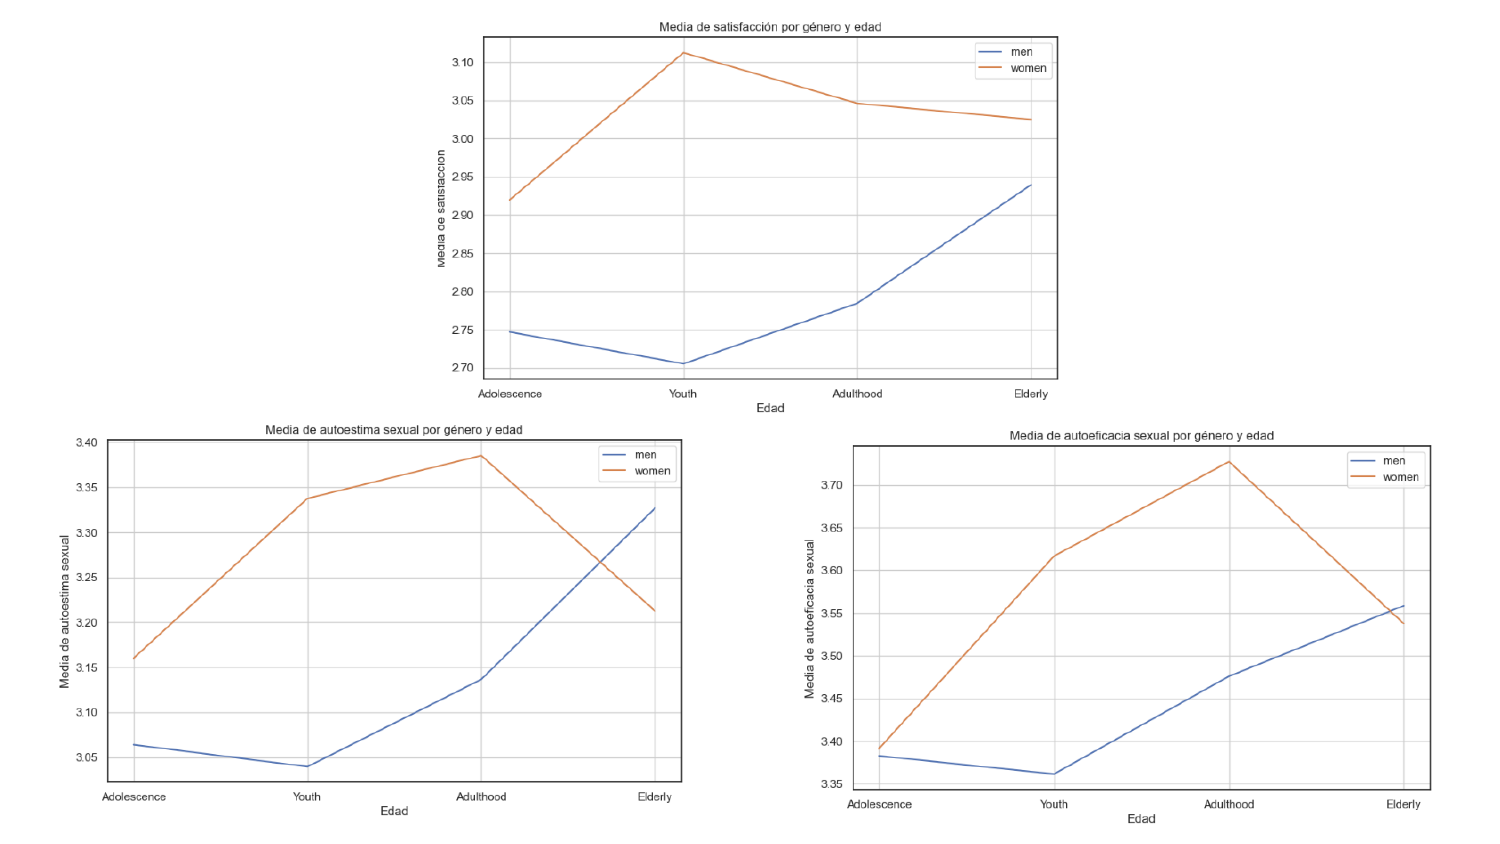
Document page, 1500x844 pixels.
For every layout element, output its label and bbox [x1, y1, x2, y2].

picture [58, 16, 1063, 821]
picture [803, 423, 1434, 826]
